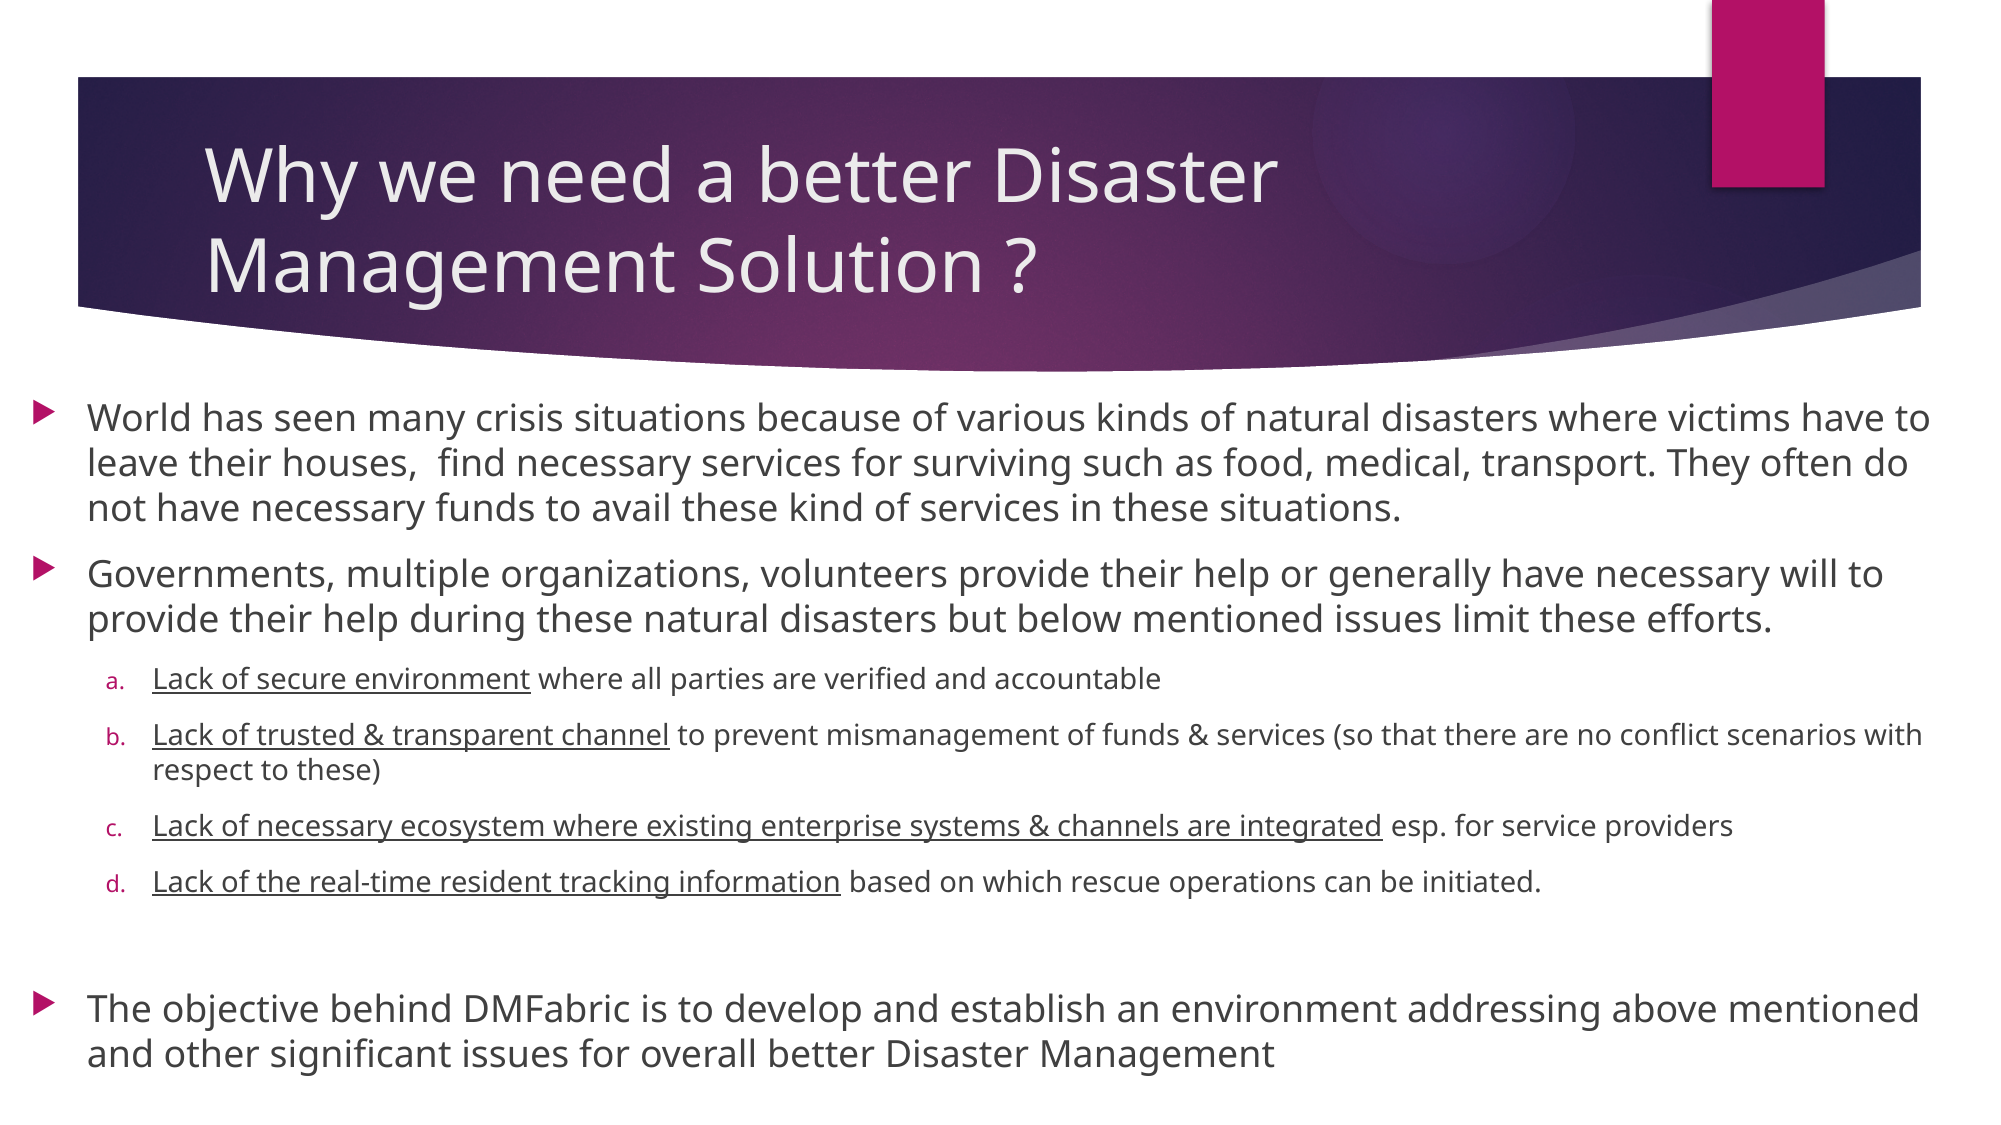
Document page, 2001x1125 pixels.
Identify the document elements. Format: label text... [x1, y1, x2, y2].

title Why we need a better Disaster Management Solution ? [189, 159, 1627, 276]
list World has seen many crisis situations because of various kinds of natural disasters where victims have to leave their houses, find necessary services for surviving such as food, medical, transport. They often do not have necessary funds to avail these kind of services in these situations. Governments, multiple organizations, volunteers provide their help or generally have necessary will to provide their help during these natural disasters but below mentioned issues limit these efforts. Lack of secure environment where all parties are verified and accountable Lack of trusted & transparent channel to prevent mismanagement of funds & services (so that there are no conflict scenarios with respect to these) Lack of necessary ecosystem where existing enterprise systems & channels are integrated esp. for service providers Lack of the real-time resident tracking information based on which rescue operations can be initiated. The objective behind DMFabric is to develop and establish an environment addressing above mentioned and other significant issues for overall better Disaster Management [15, 386, 1973, 1125]
